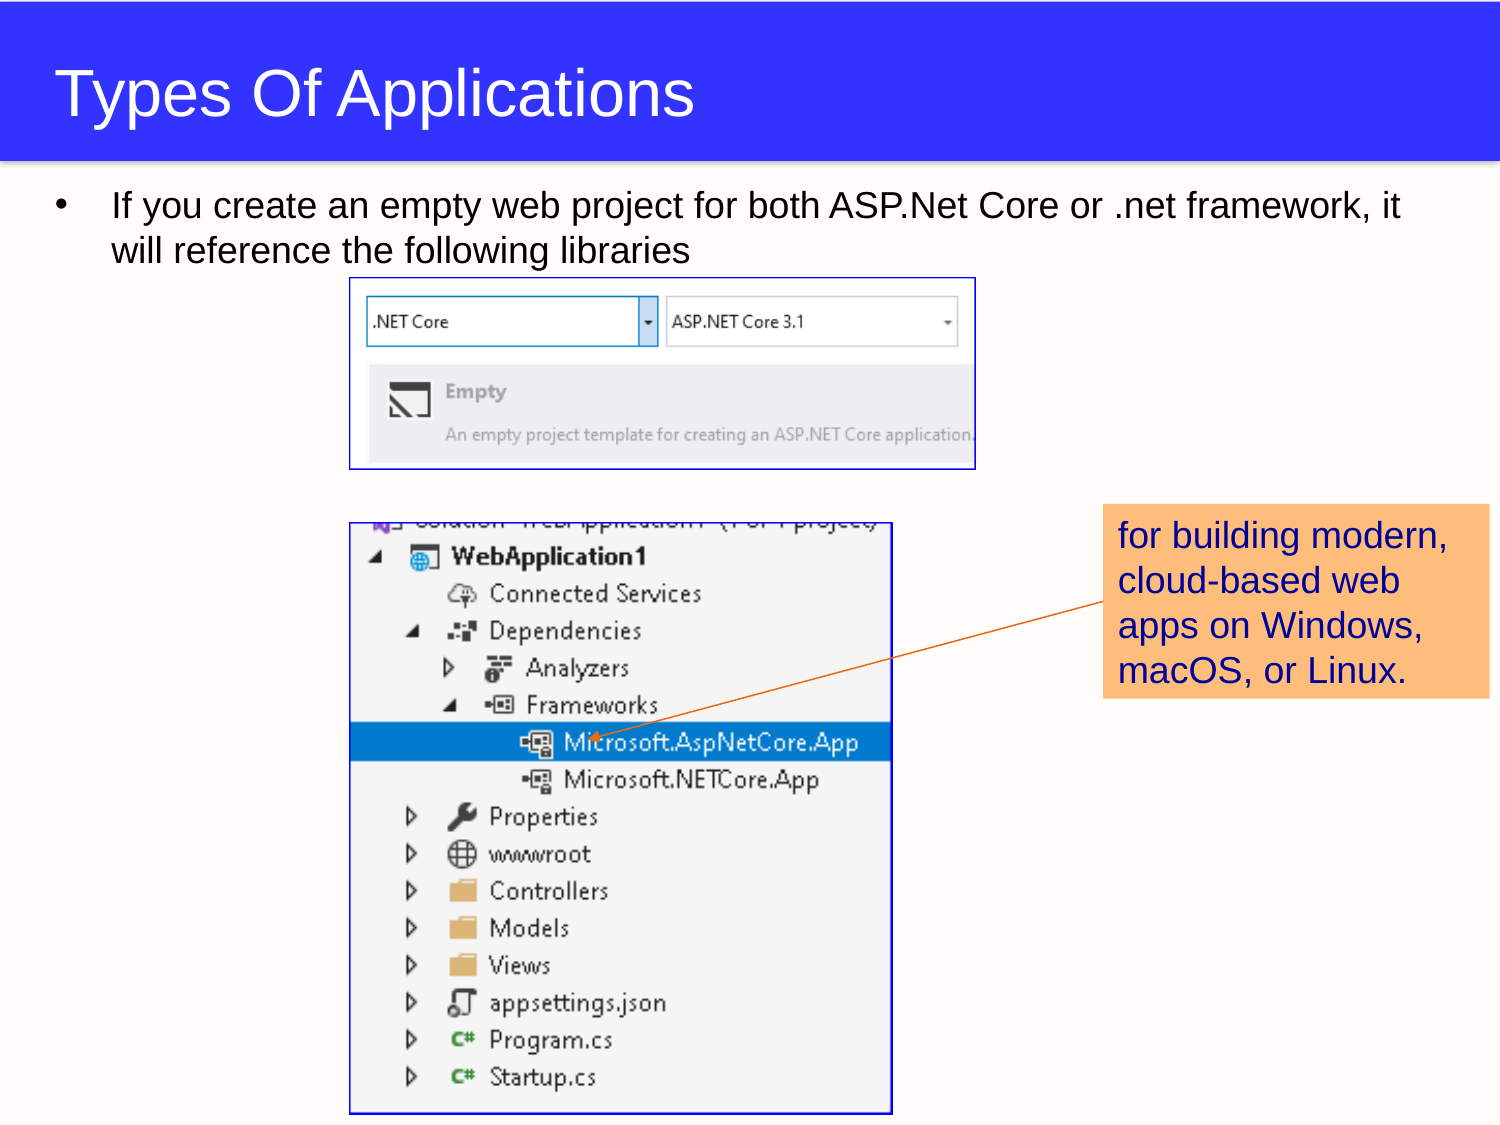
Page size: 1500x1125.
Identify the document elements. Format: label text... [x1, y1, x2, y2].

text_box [587, 602, 1104, 740]
text_box for building modern, cloud-based web apps on Windows, macOS, or Linux. [1103, 503, 1490, 699]
picture [349, 277, 977, 471]
list If you create an empty web project for both ASP.Net Core or .net framework, it will reference the following libraries [40, 173, 1465, 1091]
title Types Of Applications [40, 42, 1467, 135]
picture [349, 522, 893, 1115]
